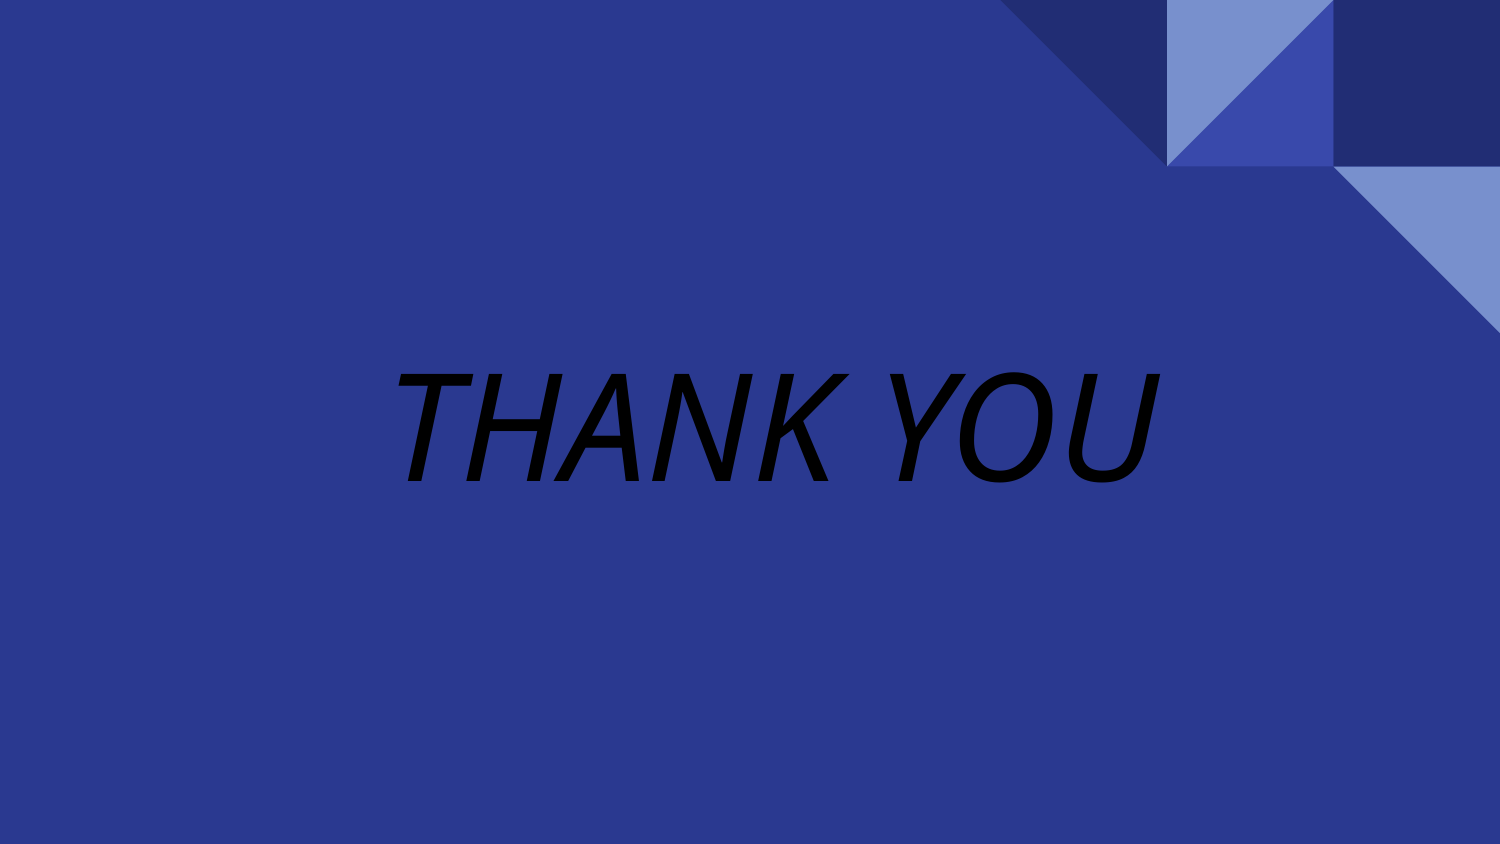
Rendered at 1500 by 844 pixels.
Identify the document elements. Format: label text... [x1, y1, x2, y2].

title THANK YOU [98, 353, 1447, 491]
